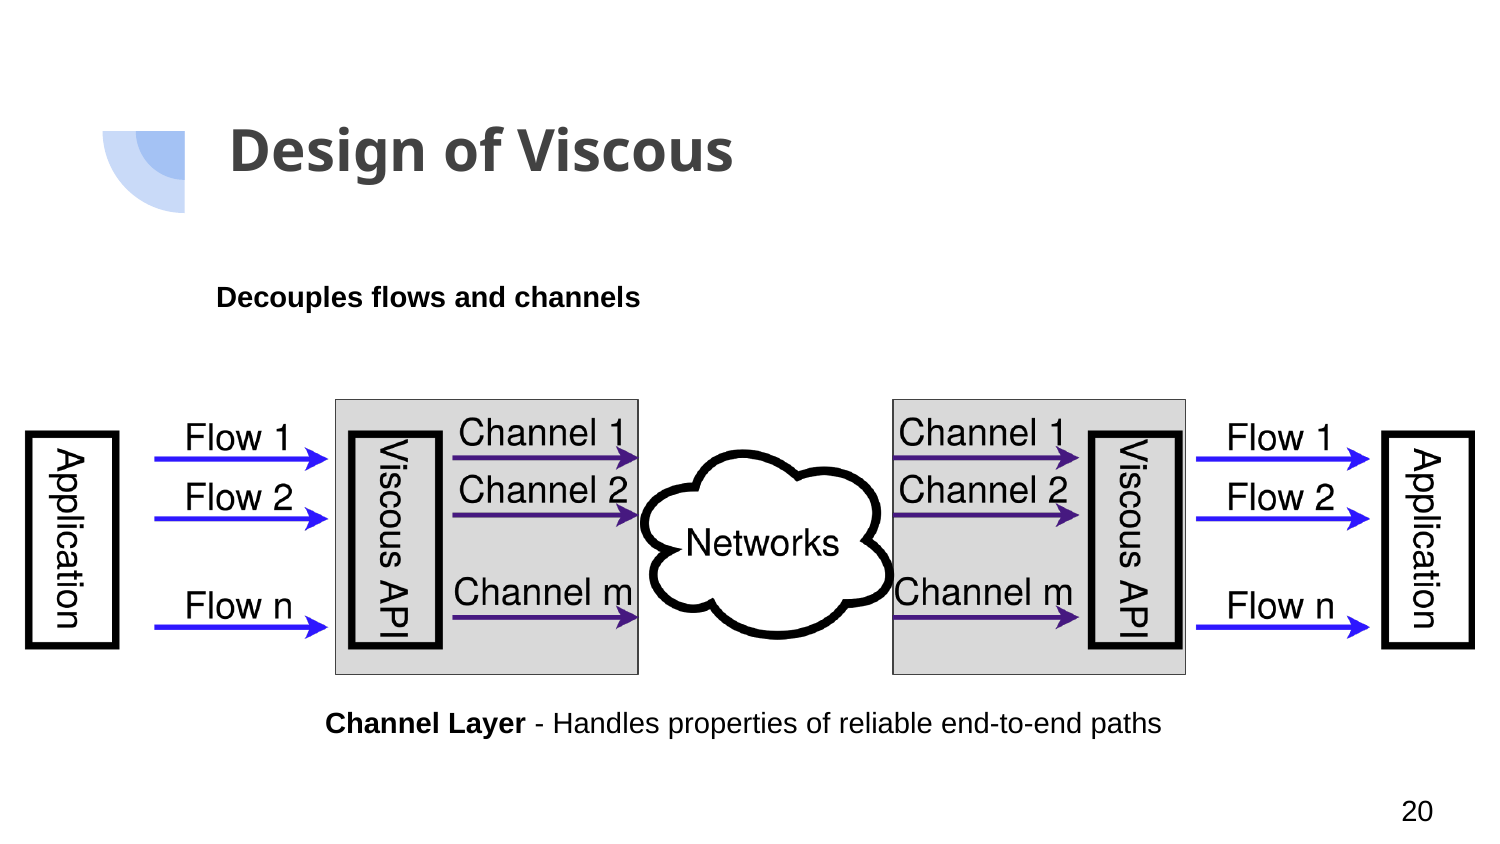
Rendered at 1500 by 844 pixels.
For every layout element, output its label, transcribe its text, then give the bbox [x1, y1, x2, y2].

picture [24, 411, 1476, 650]
slide_number 20 [1386, 777, 1477, 842]
text_box [335, 399, 639, 410]
text_box [893, 399, 1186, 410]
title Design of Viscous [213, 98, 1368, 263]
text_box Channel Layer - Handles properties of reliable end-to-end paths [178, 689, 1311, 815]
text_box [335, 658, 639, 675]
text_box [893, 658, 1186, 675]
text_box Decouples flows and channels [200, 263, 1389, 372]
